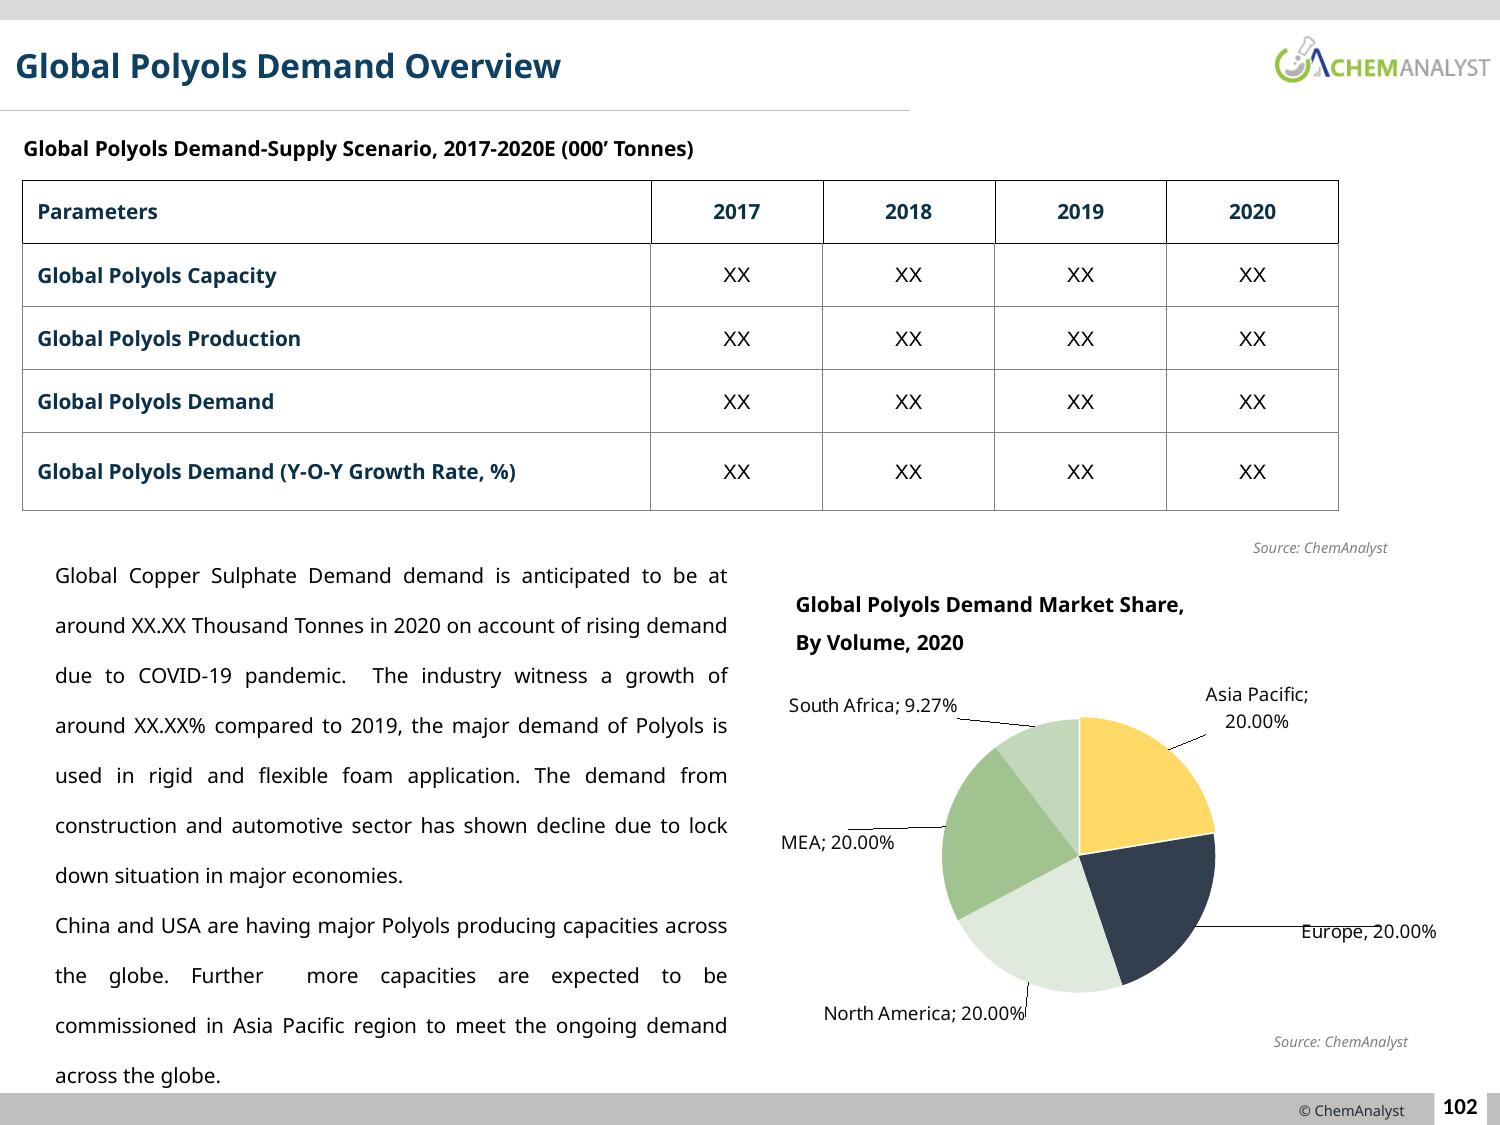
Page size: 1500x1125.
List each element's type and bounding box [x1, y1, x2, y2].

table_header [824, 181, 995, 243]
table_cell [995, 244, 1166, 306]
table_header [652, 181, 823, 243]
list [0, 30, 1003, 106]
table_cell [823, 370, 994, 432]
table_header [23, 181, 651, 243]
text_box [40, 530, 743, 1096]
table_header [996, 181, 1166, 243]
table_header [1167, 181, 1338, 243]
table_cell [995, 370, 1166, 432]
table_cell [1167, 433, 1338, 510]
picture [1275, 36, 1497, 94]
table_cell [823, 244, 994, 306]
text_box [898, 531, 1406, 564]
table_cell [823, 307, 994, 369]
table_cell [995, 307, 1166, 369]
text_box [918, 1028, 1427, 1059]
table_cell [23, 433, 650, 510]
table_cell [651, 244, 822, 306]
table_cell [23, 370, 650, 432]
table_cell [23, 244, 650, 306]
table_cell [651, 370, 822, 432]
table_cell [823, 433, 994, 510]
table_cell [23, 307, 650, 369]
table_cell [651, 307, 822, 369]
chart [780, 666, 1438, 1028]
table_cell [1167, 244, 1338, 306]
text_box [780, 572, 1460, 662]
table_cell [1167, 307, 1338, 369]
table_cell [1167, 370, 1338, 432]
text_box [8, 115, 1096, 168]
table_cell [995, 433, 1166, 510]
table_cell [651, 433, 822, 510]
